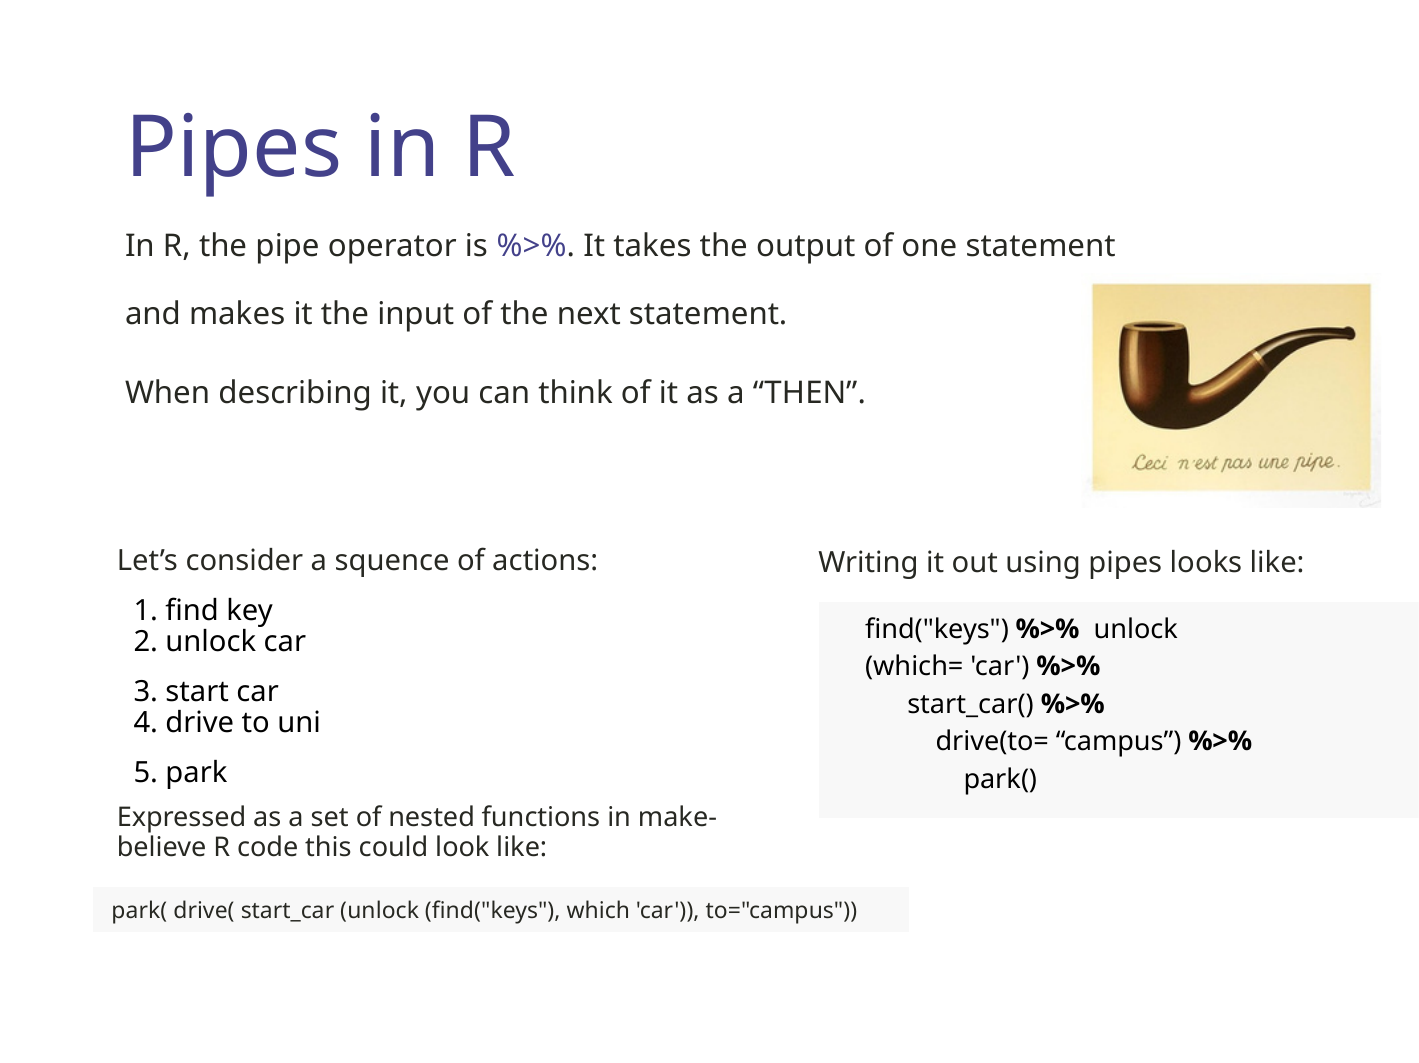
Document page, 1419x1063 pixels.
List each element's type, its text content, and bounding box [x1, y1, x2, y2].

text_box 1. find key 2. unlock car 3. start car 4. drive to uni 5. park [133, 575, 332, 789]
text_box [808, 590, 1419, 829]
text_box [92, 887, 910, 933]
text_box Expressed as a set of nested functions in make- believe R code this could look like: [116, 802, 734, 862]
text_box [1081, 273, 1382, 508]
text_box Pipes in R In R, the pipe operator is %>%. It takes the output of one statement and makes it the input of the next statement. When describing it, you can think of it as a “THEN”. [124, 73, 1139, 410]
text_box Writing it out using pipes looks like: [818, 537, 1329, 579]
text_box Let’s consider a squence of actions: [116, 526, 614, 576]
